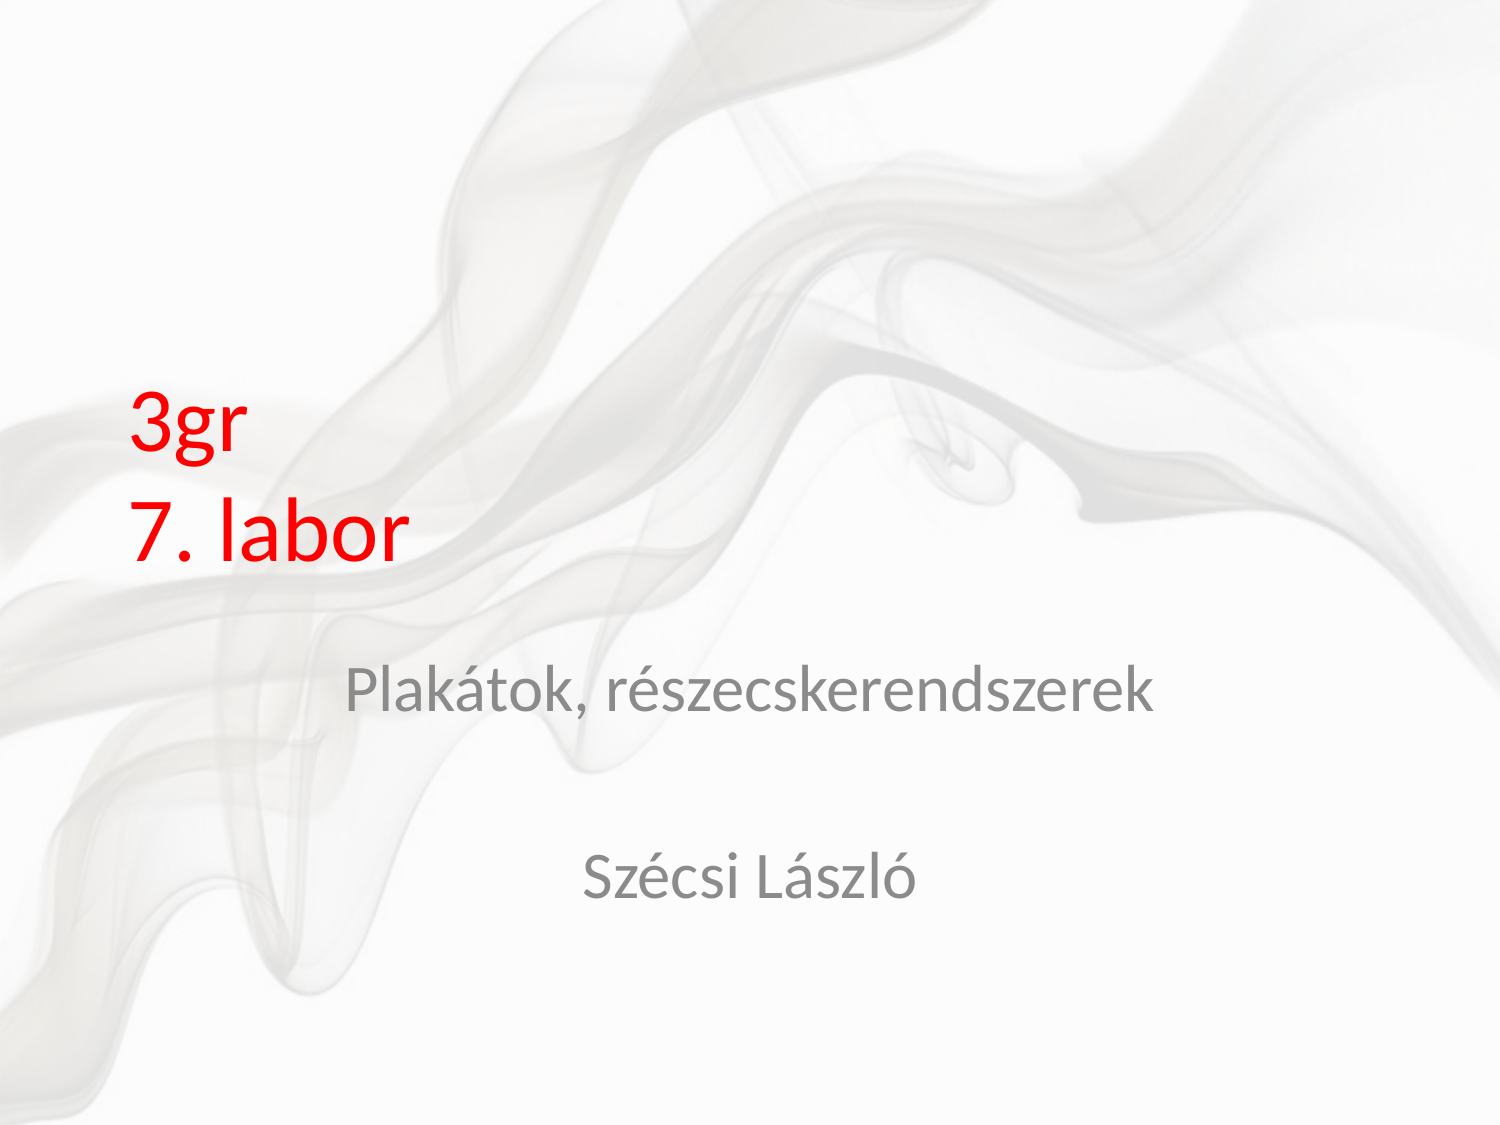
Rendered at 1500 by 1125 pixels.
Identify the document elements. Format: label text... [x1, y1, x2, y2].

subtitle Plakátok, részecskerendszerek Szécsi László [225, 637, 1275, 925]
title 3gr 7. labor [112, 349, 1388, 591]
